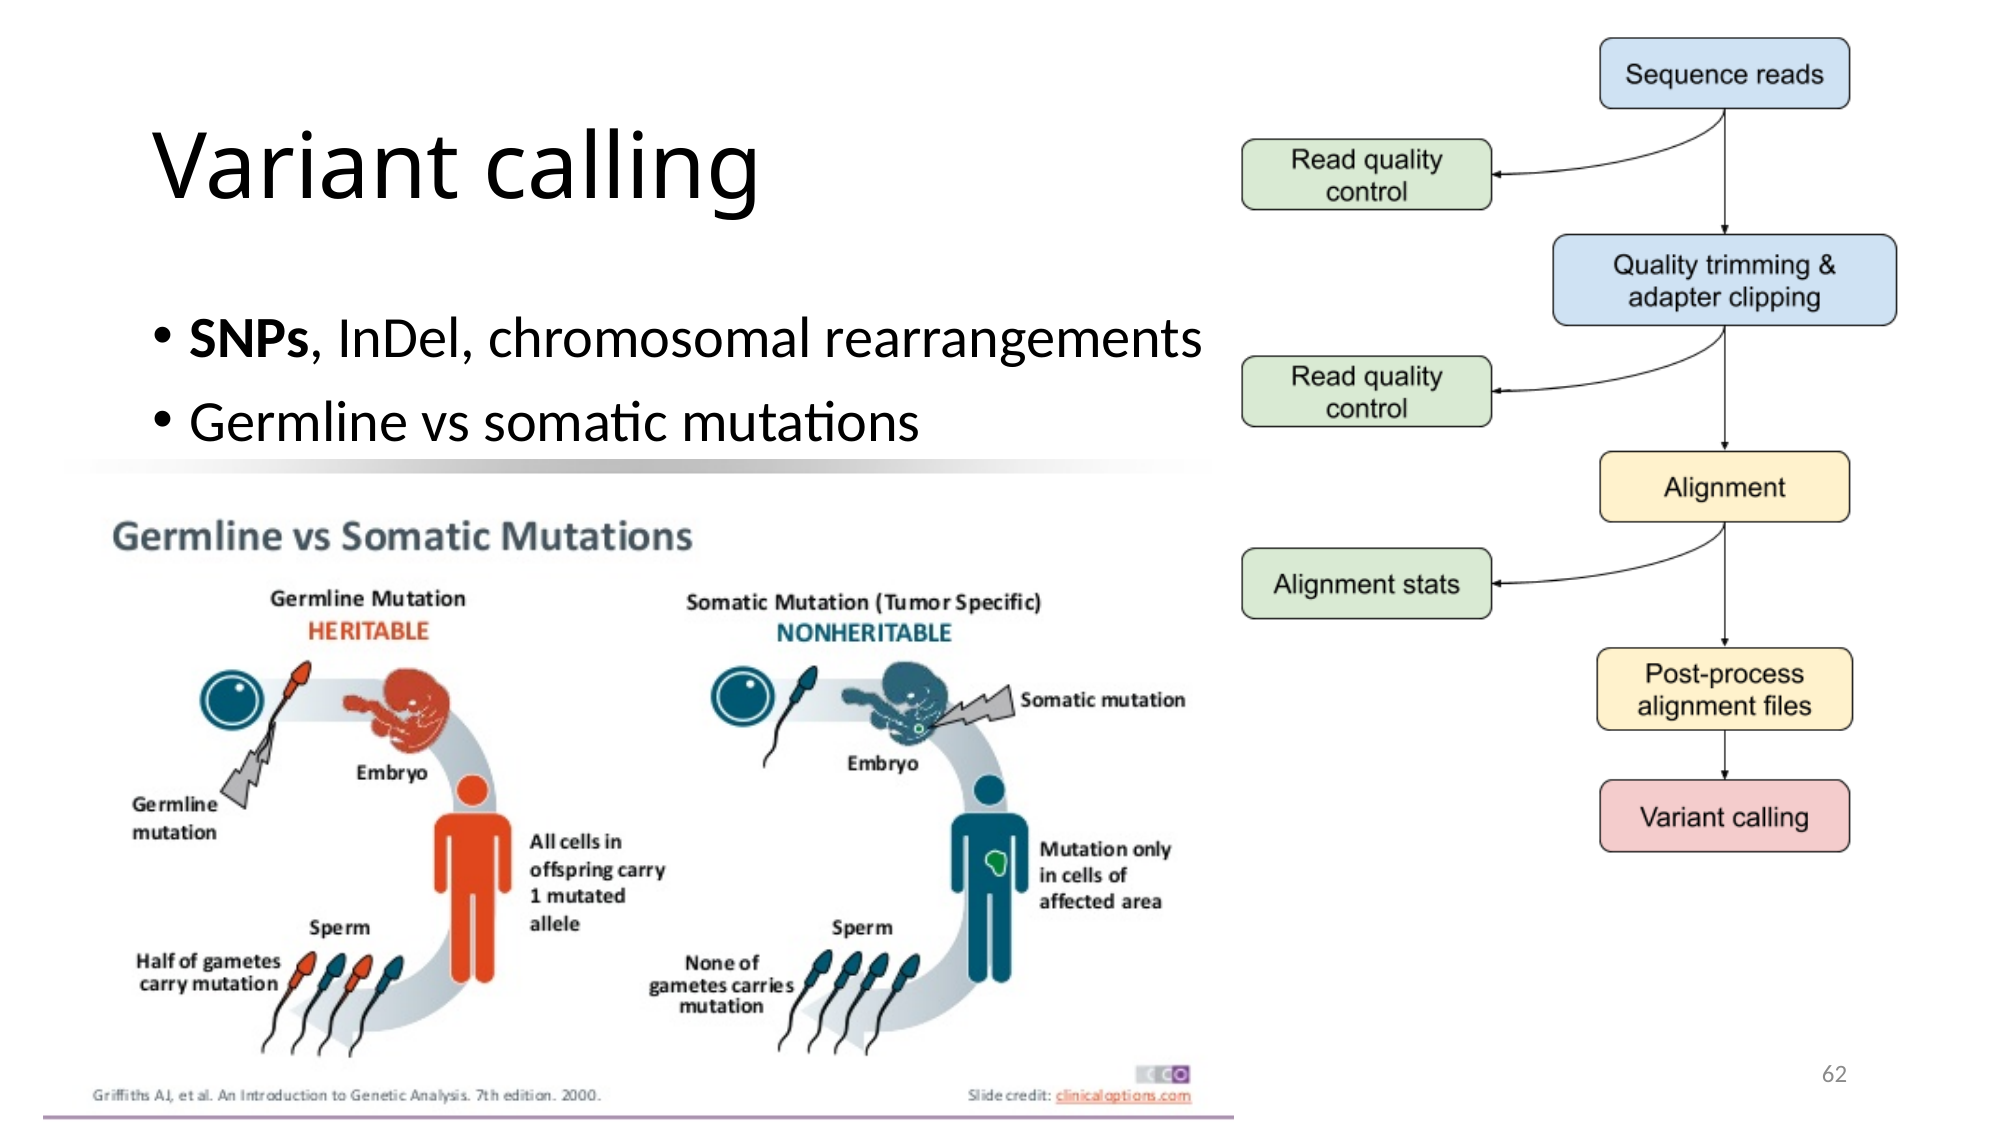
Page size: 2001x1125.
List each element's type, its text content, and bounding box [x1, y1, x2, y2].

list SNPs, InDel, chromosomal rearrangements Germline vs somatic mutations [137, 299, 1136, 459]
title Variant calling [137, 59, 1136, 278]
picture [43, 0, 2000, 1125]
